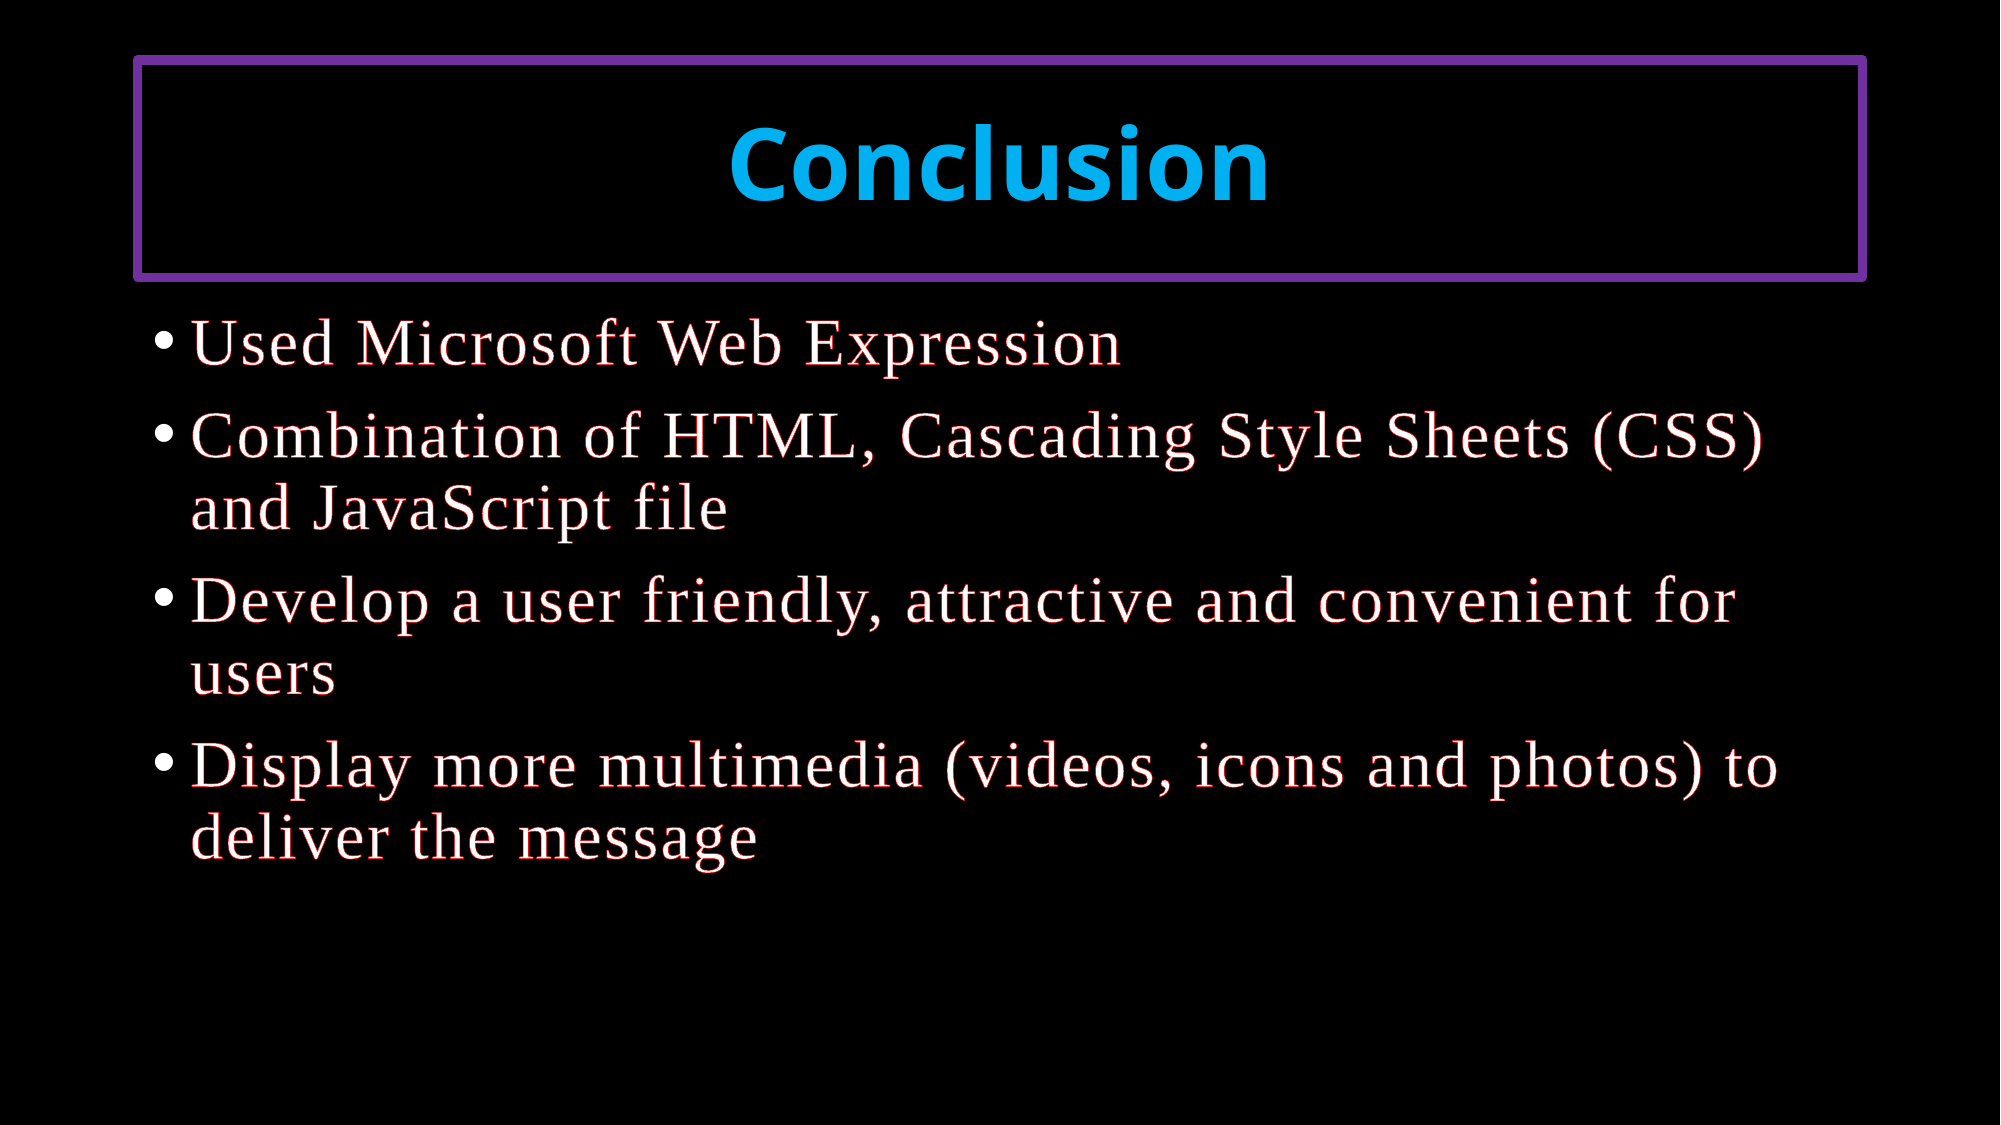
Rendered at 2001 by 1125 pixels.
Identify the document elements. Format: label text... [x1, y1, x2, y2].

list Used Microsoft Web Expression Combination of HTML, Cascading Style Sheets (CSS) and JavaScript file Develop a user friendly, attractive and convenient for users Display more multimedia (videos, icons and photos) to deliver the message [137, 299, 1863, 1014]
title Conclusion [133, 55, 1867, 282]
